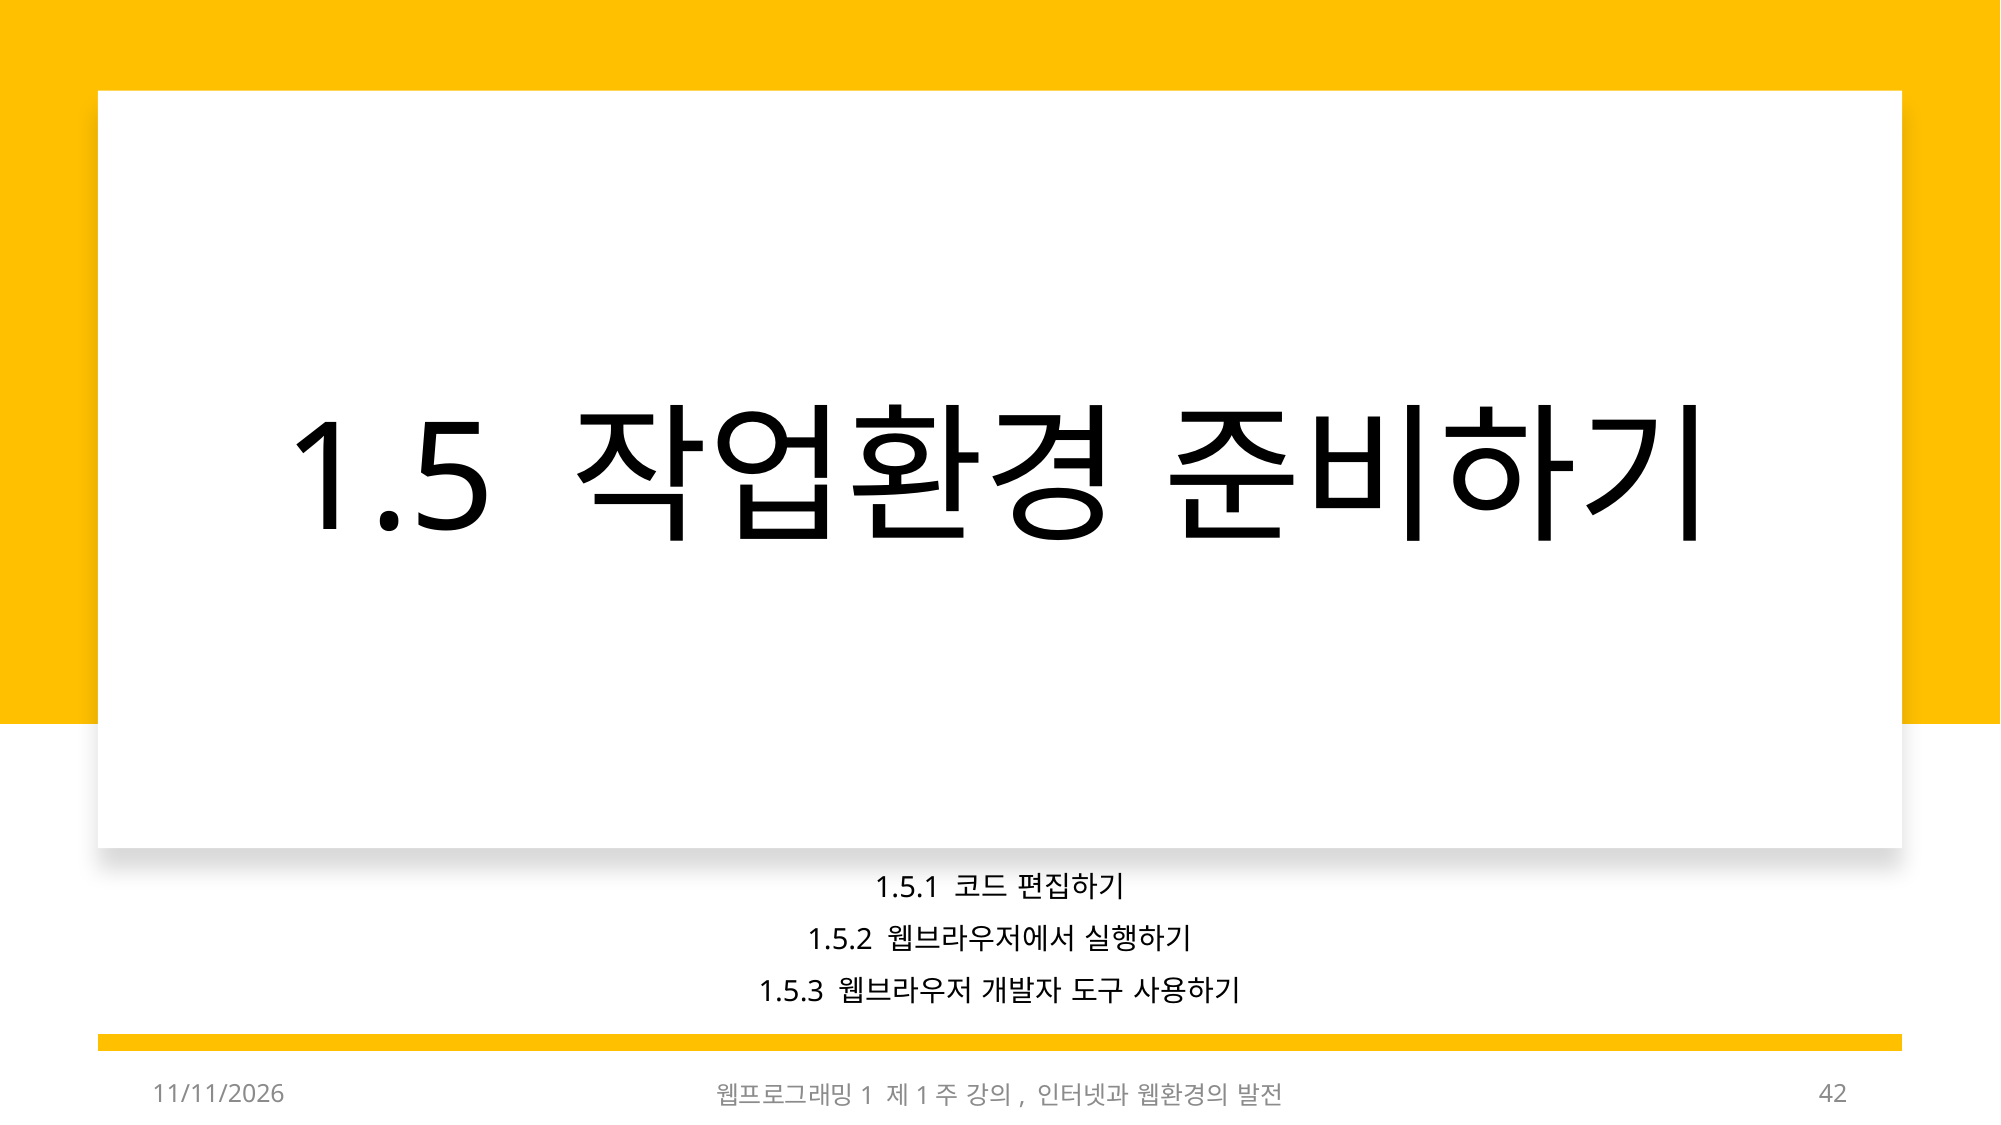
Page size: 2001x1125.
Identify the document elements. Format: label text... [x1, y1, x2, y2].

text_box [97, 89, 1903, 849]
list 1.5.1 코드 편집하기 1.5.2 웹브라우저에서 실행하기 1.5.3 웹브라우저 개발자 도구 사용하기 [249, 860, 1750, 1020]
text_box [0, 0, 2000, 725]
footer 웹프로그래밍1 제1주 강의, 인터넷과 웹환경의 발전 [662, 1065, 1338, 1125]
slide_number 42 [1412, 1065, 1863, 1125]
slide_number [137, 1065, 588, 1125]
title 1.5 작업환경 준비하기 [249, 212, 1750, 750]
text_box [0, 725, 2000, 1125]
